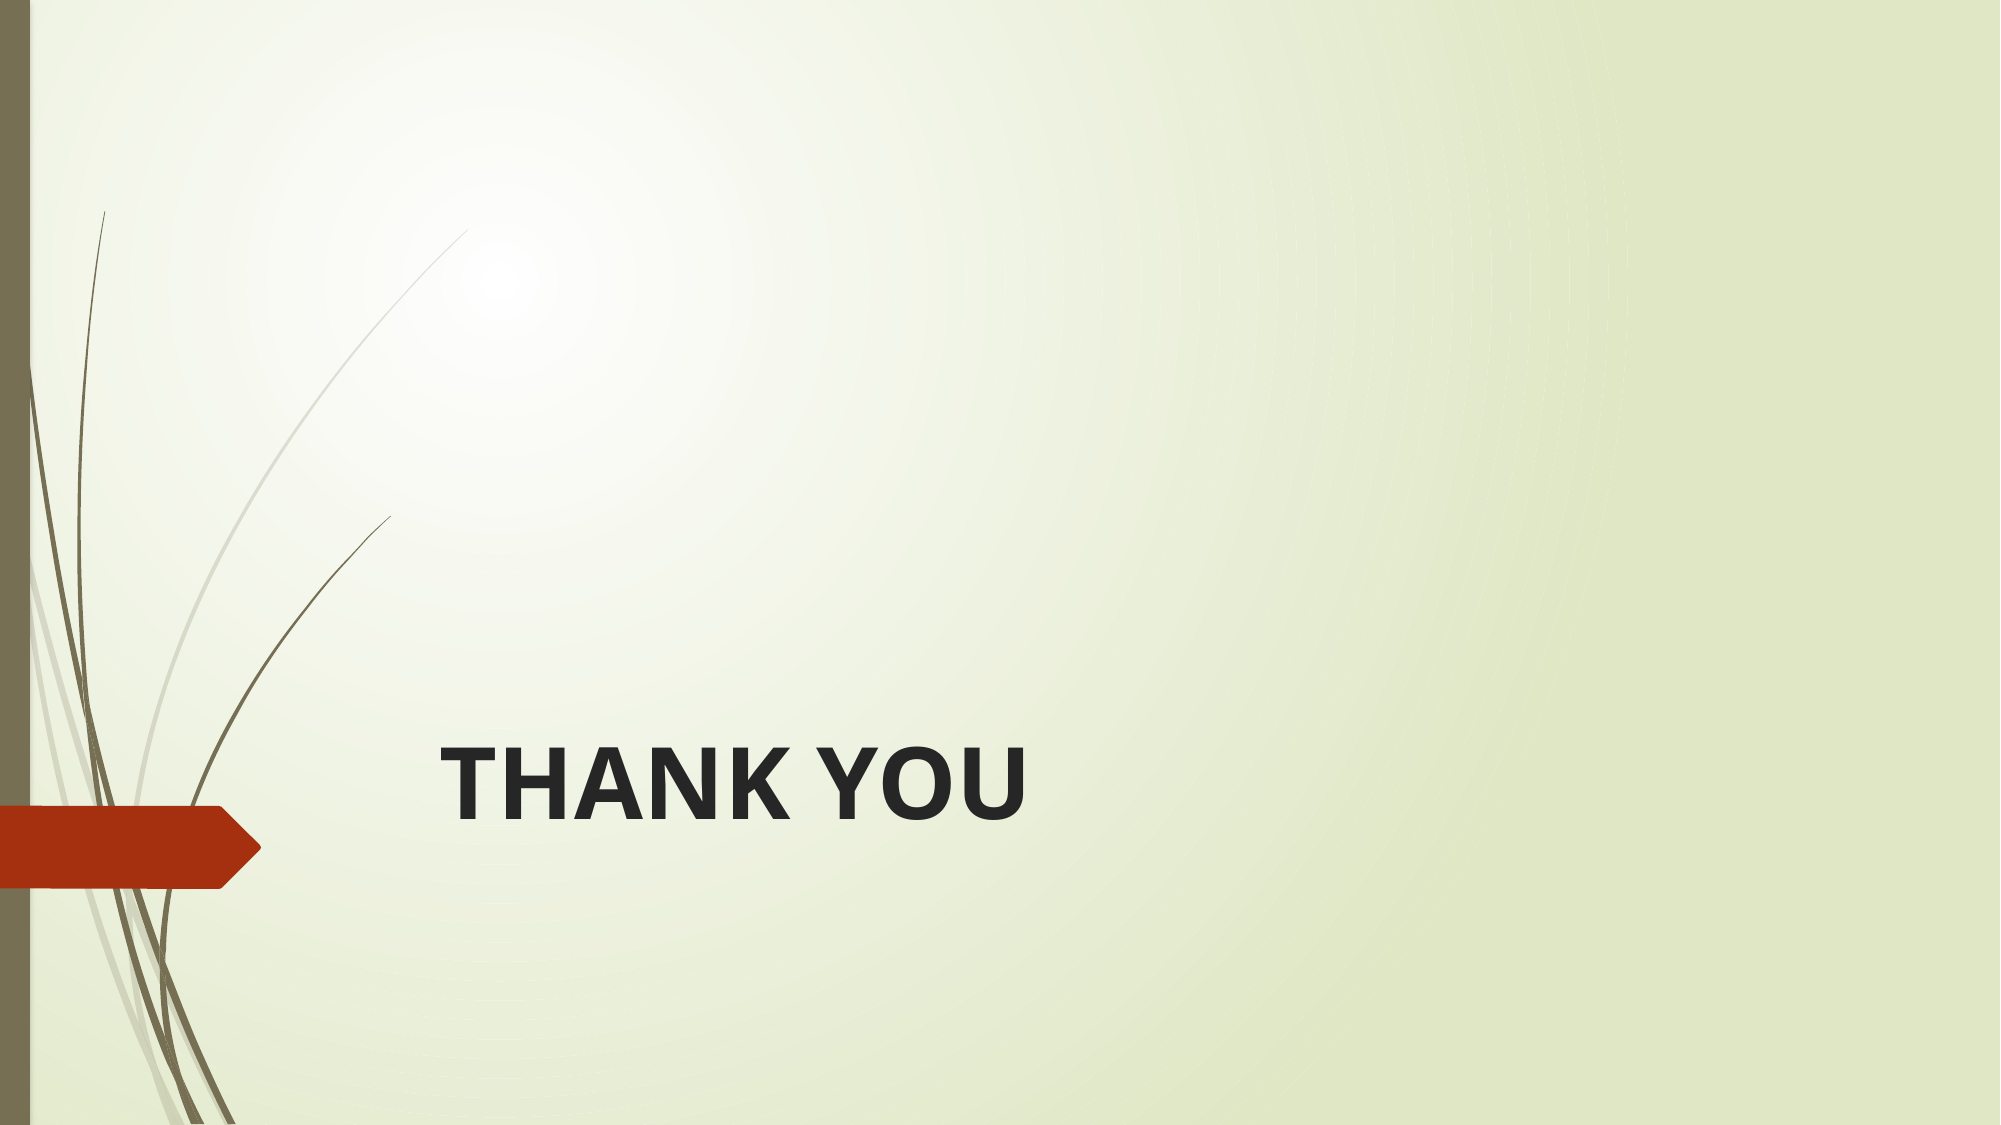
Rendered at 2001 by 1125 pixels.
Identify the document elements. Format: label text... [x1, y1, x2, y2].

title THANK YOU [424, 399, 1888, 847]
